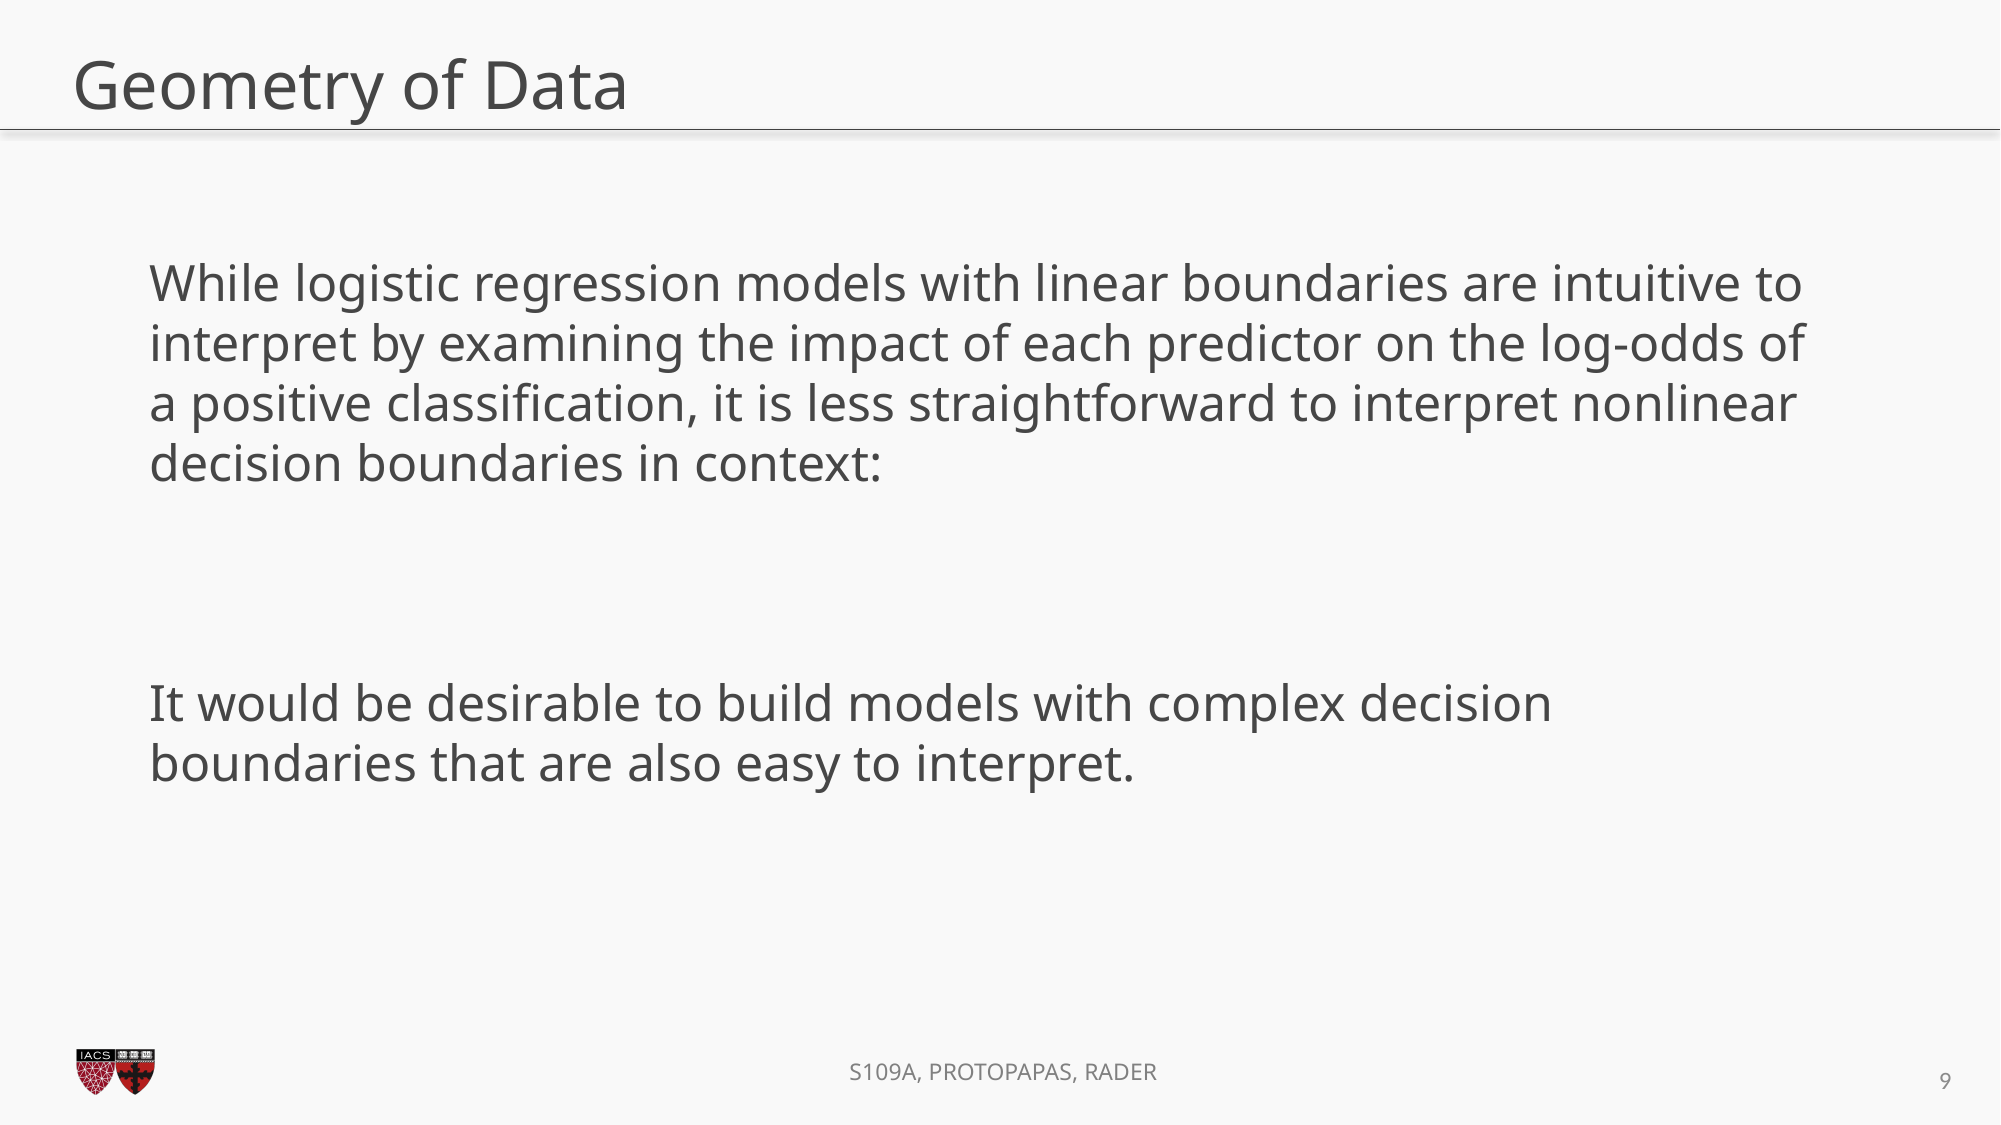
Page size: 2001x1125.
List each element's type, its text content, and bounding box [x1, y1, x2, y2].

title Geometry of Data [57, 35, 1943, 162]
picture [75, 1049, 155, 1095]
slide_number 9 [1500, 1050, 1967, 1110]
